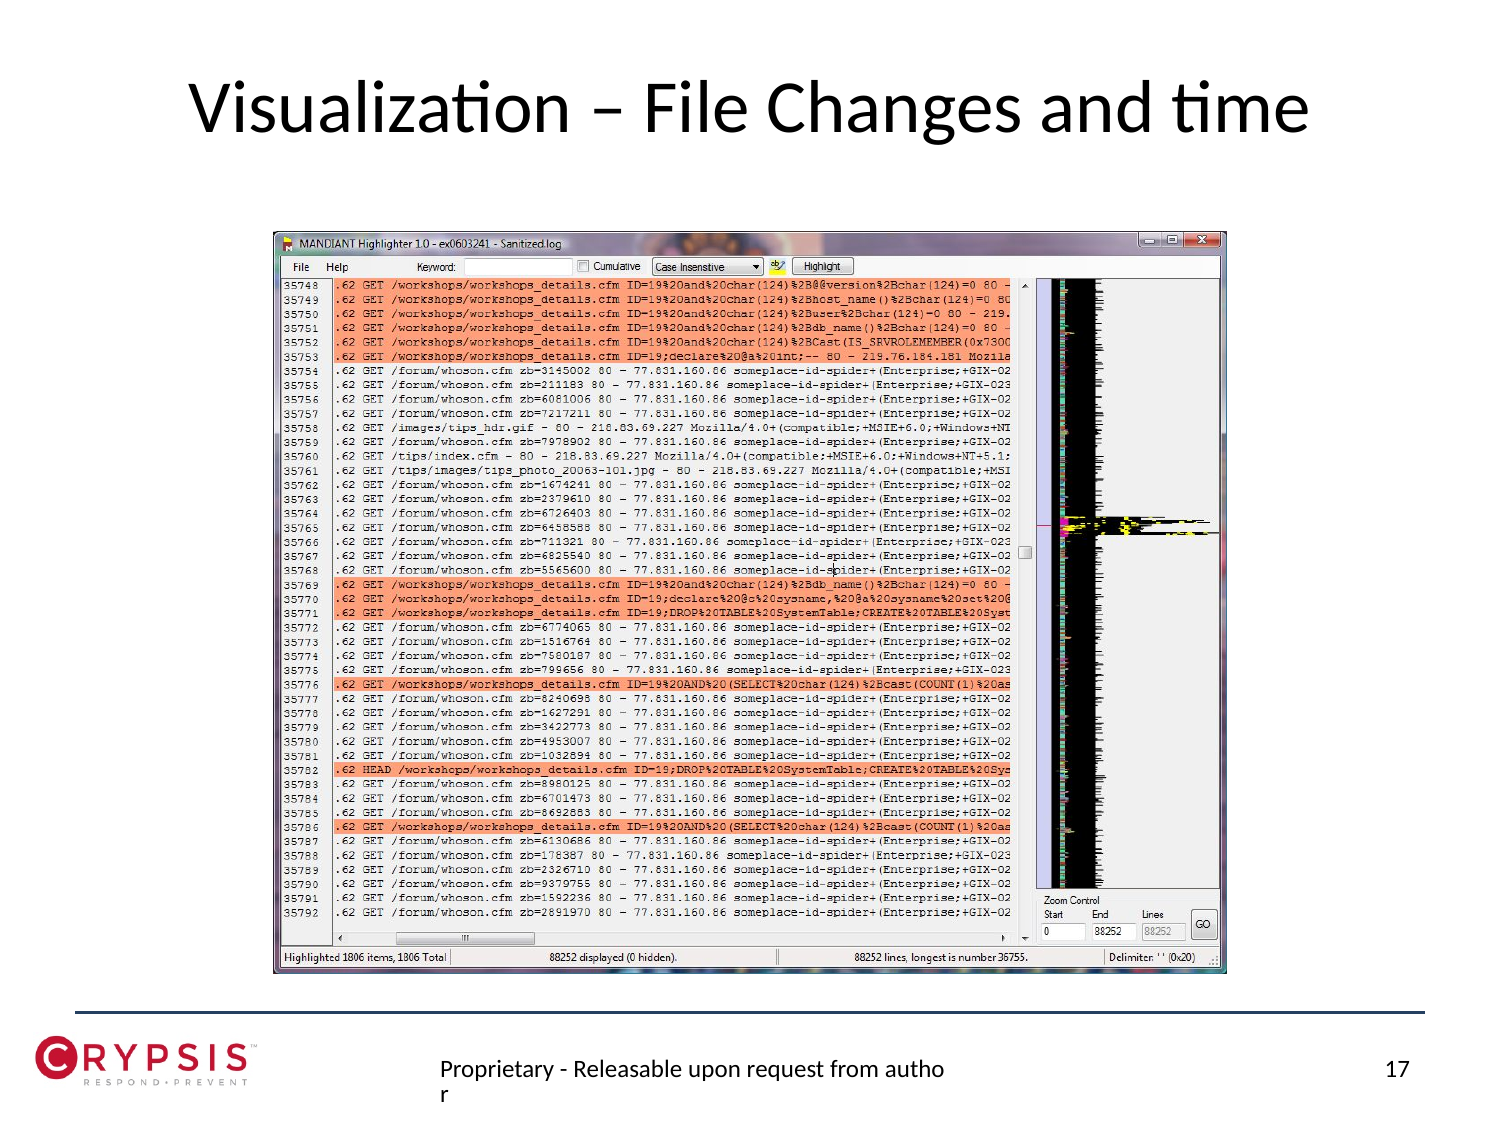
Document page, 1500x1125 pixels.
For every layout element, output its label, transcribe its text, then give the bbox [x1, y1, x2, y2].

picture [33, 1032, 259, 1088]
title Visualization – File Changes and time [75, 24, 1425, 180]
footer Proprietary - Releasable upon request from author [425, 1037, 963, 1098]
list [74, 230, 1426, 974]
slide_number 17 [1074, 1037, 1425, 1098]
